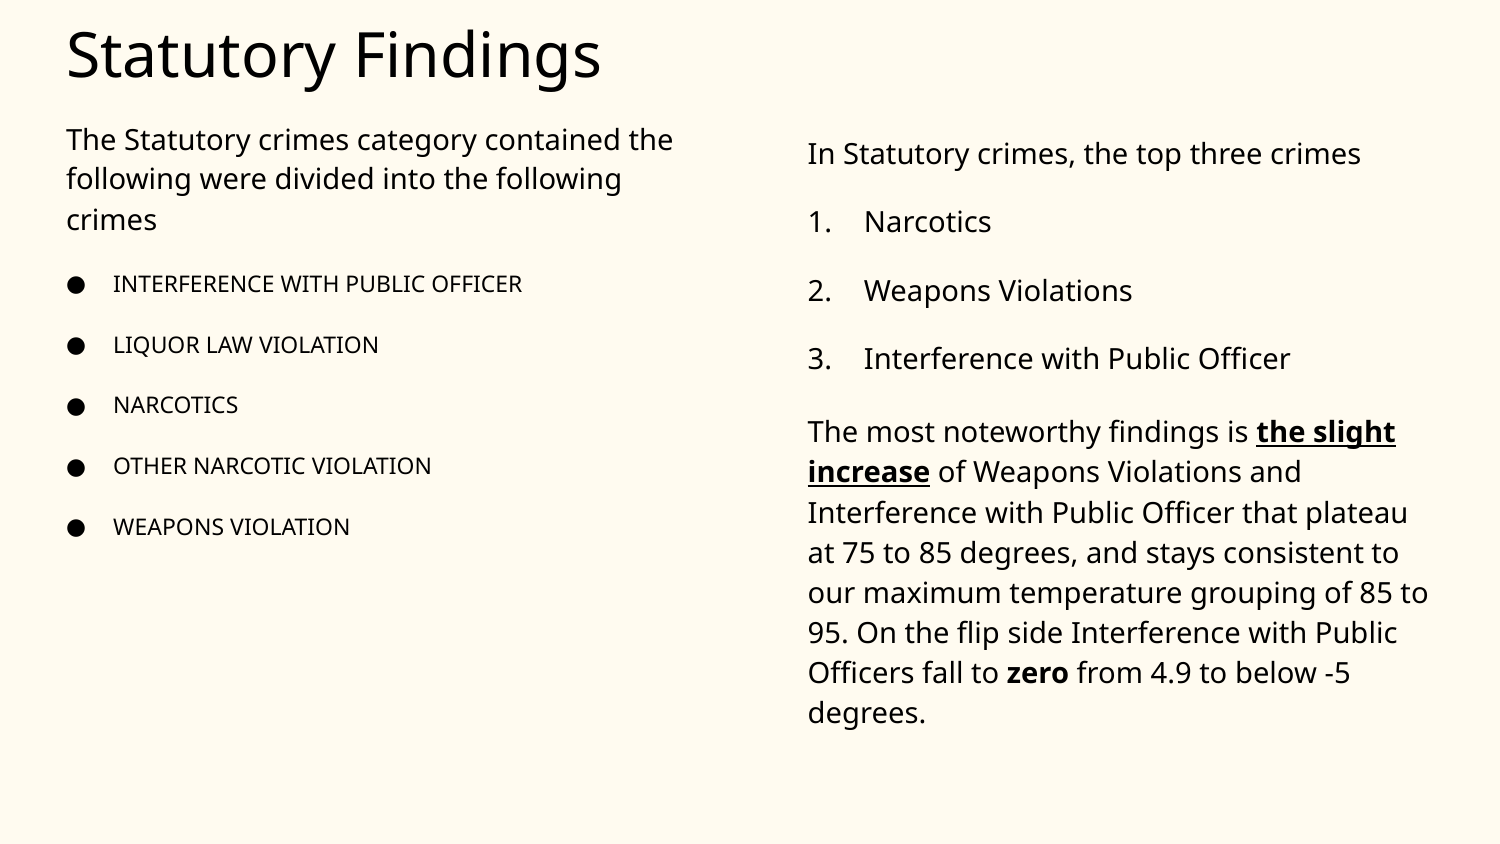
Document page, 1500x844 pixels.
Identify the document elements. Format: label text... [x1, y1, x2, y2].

title Statutory Findings [51, 0, 1449, 101]
list In Statutory crimes, the top three crimes Narcotics Weapons Violations Interference with Public Officer The most noteworthy findings is the slight increase of Weapons Violations and Interference with Public Officer that plateau at 75 to 85 degrees, and stays consistent to our maximum temperature grouping of 85 to 95. On the flip side Interference with Public Officers fall to zero from 4.9 to below -5 degrees. [792, 115, 1449, 729]
list The Statutory crimes category contained the following were divided into the following crimes INTERFERENCE WITH PUBLIC OFFICER LIQUOR LAW VIOLATION NARCOTICS OTHER NARCOTIC VIOLATION WEAPONS VIOLATION [51, 100, 708, 714]
